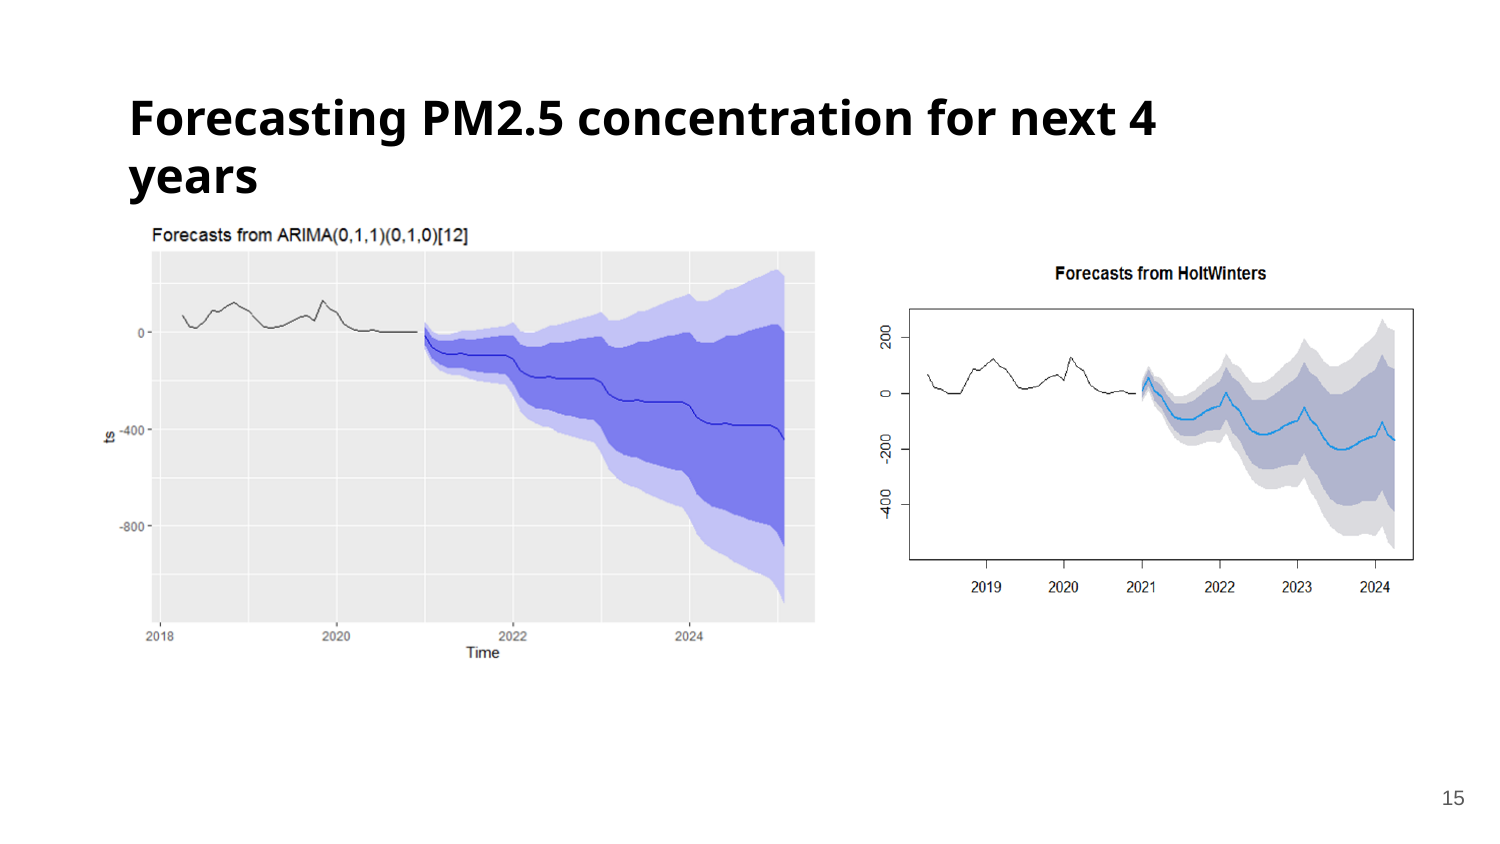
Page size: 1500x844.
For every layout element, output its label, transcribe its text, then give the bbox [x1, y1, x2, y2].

picture [94, 219, 823, 669]
slide_number 15 [1389, 764, 1480, 830]
picture [843, 235, 1447, 651]
title Forecasting PM2.5 concentration for next 4 years [113, 72, 1234, 167]
